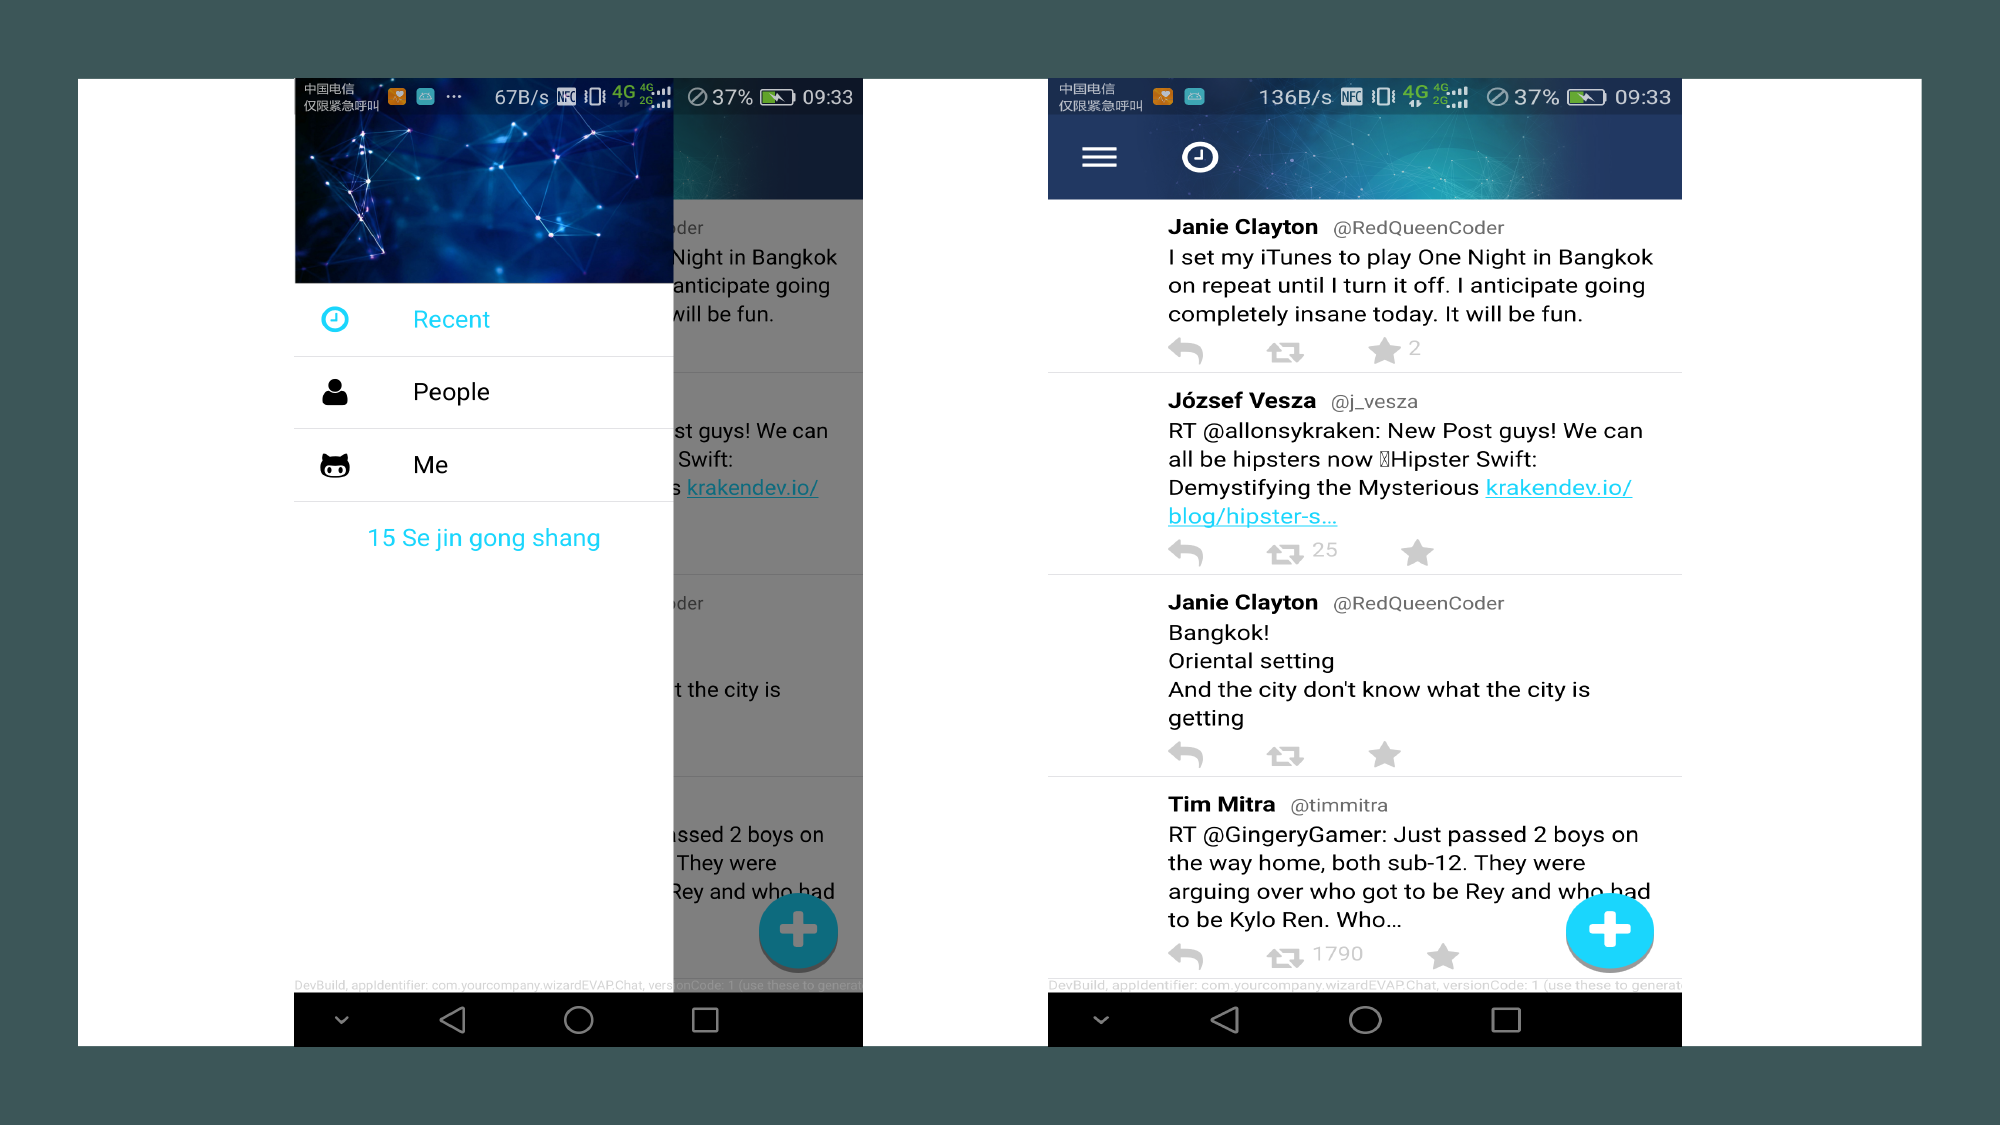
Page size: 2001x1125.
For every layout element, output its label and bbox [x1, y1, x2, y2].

text_box [863, 78, 1048, 1047]
picture [1048, 78, 1682, 1047]
text_box [77, 78, 294, 1047]
text_box [1682, 78, 1923, 1047]
picture [294, 78, 863, 1047]
text_box [0, 0, 2000, 1125]
